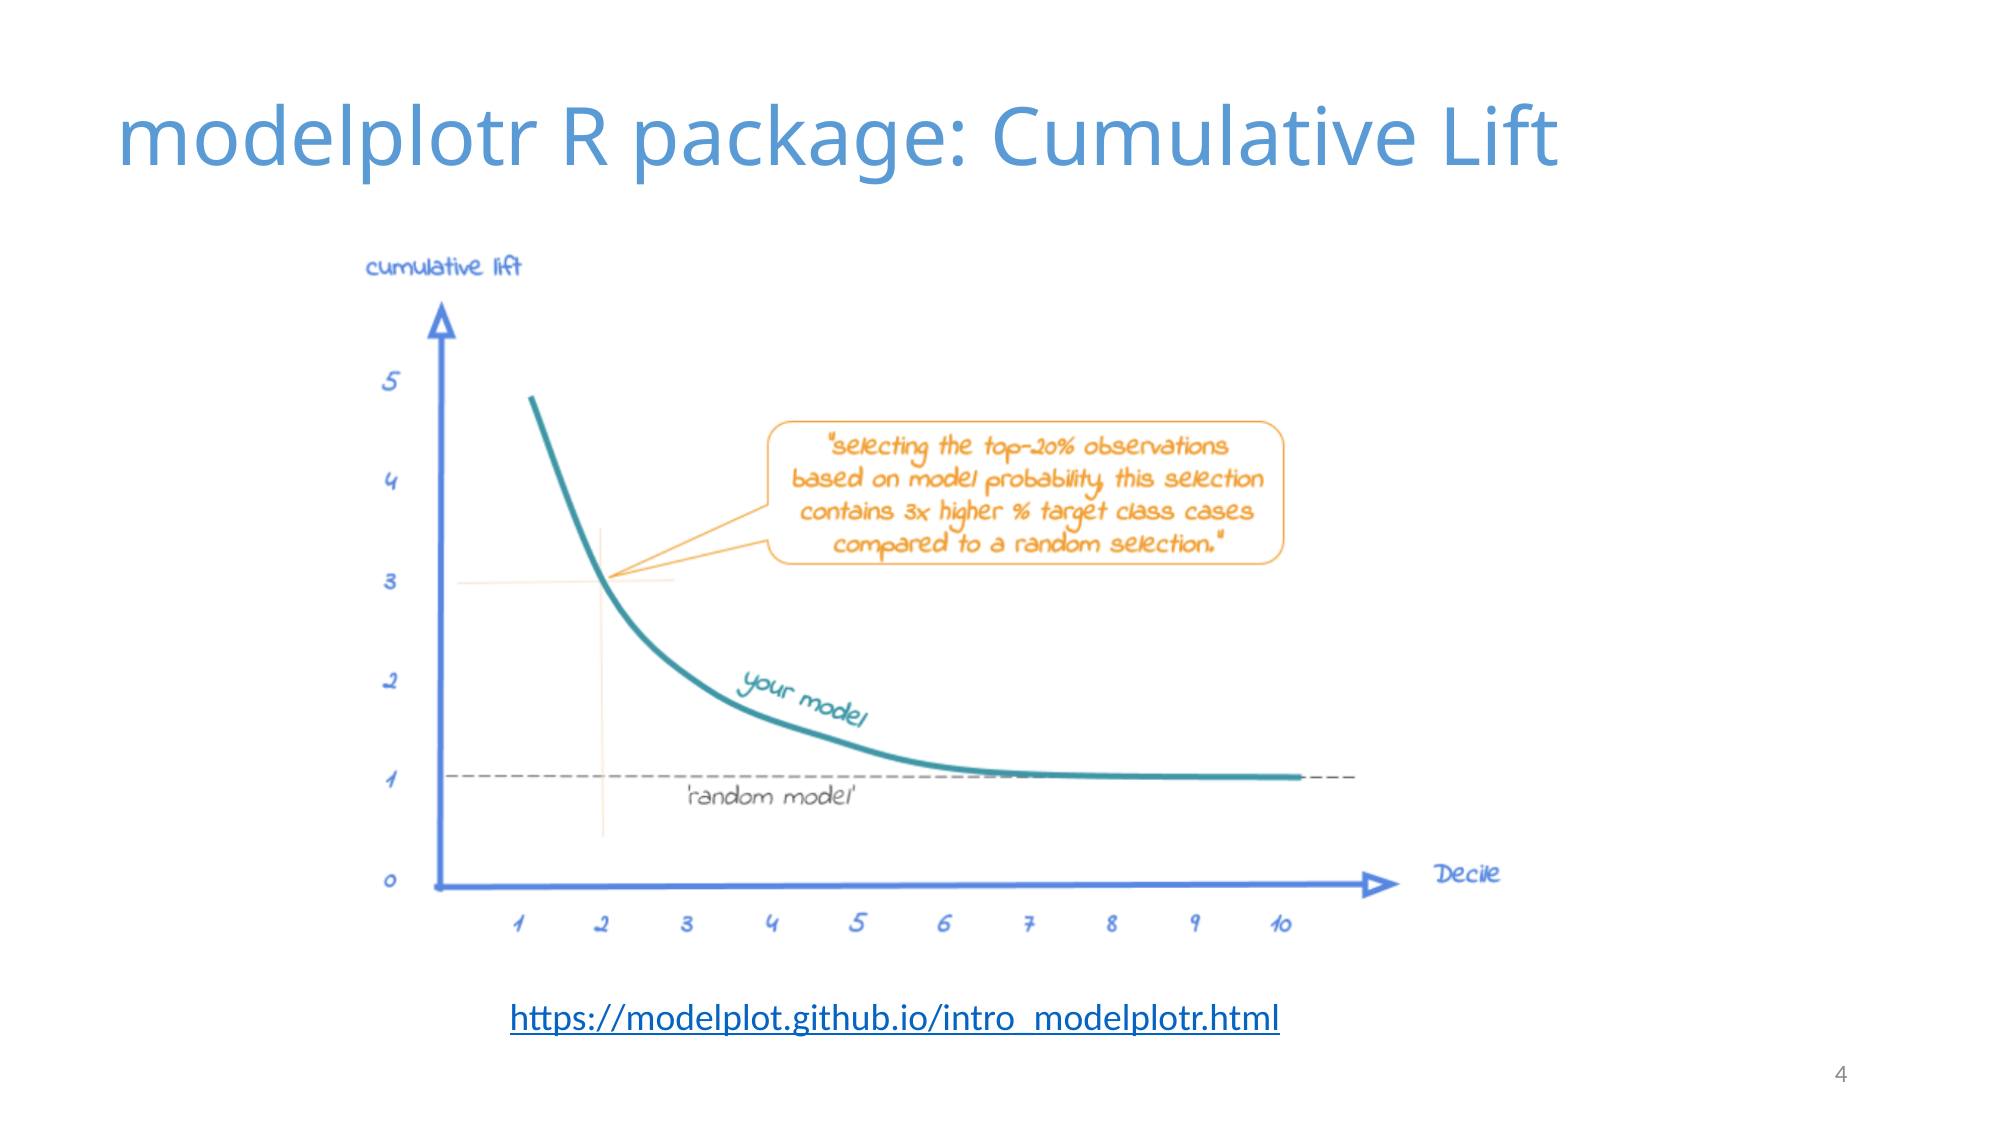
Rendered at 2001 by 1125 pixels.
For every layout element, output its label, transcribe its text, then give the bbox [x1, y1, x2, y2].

text_box https://modelplot.github.io/intro_modelplotr.html [494, 986, 1296, 1046]
picture [324, 224, 1551, 986]
slide_number 4 [1412, 1042, 1863, 1103]
text_box modelplotr R package: Cumulative Lift [101, 47, 1602, 232]
